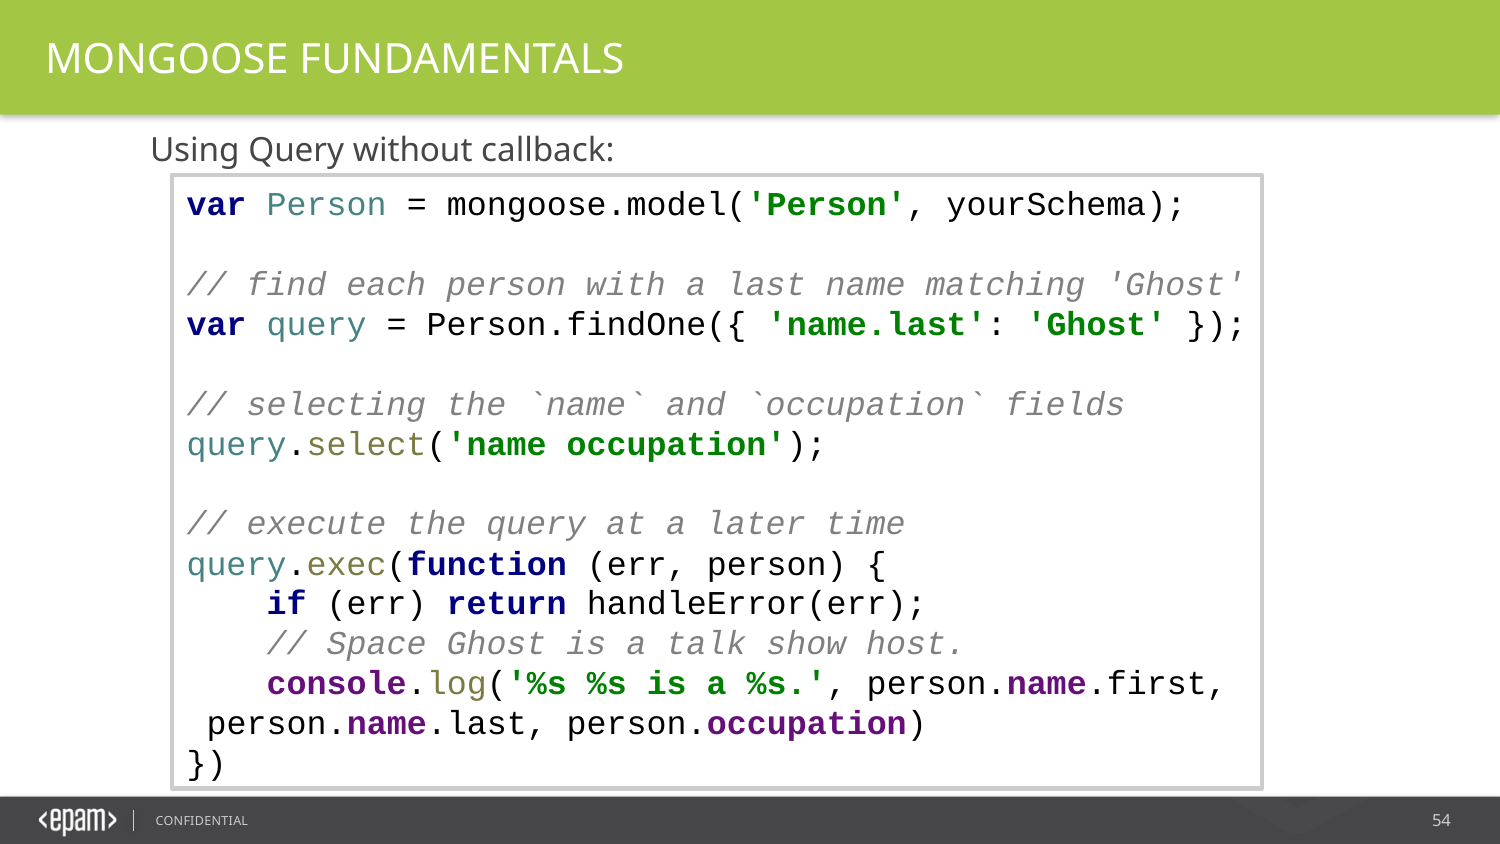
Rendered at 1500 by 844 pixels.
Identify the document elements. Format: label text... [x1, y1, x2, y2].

picture [38, 808, 117, 837]
list MONGOOSE FUNDAMENTALS [0, 0, 1500, 115]
text_box var Person = mongoose.model('Person', yourSchema); // find each person with a last name matching 'Ghost' var query = Person.findOne({ 'name.last': 'Ghost' }); // selecting the `name` and `occupation` fields query.select('name occupation'); // execute the query at a later time query.exec(function (err, person) { if (err) return handleError(err); // Space Ghost is a talk show host. console.log('%s %s is a %s.', person.name.first, person.name.last, person.occupation) }) [170, 173, 1264, 791]
list Using Query without callback: [138, 114, 1325, 172]
